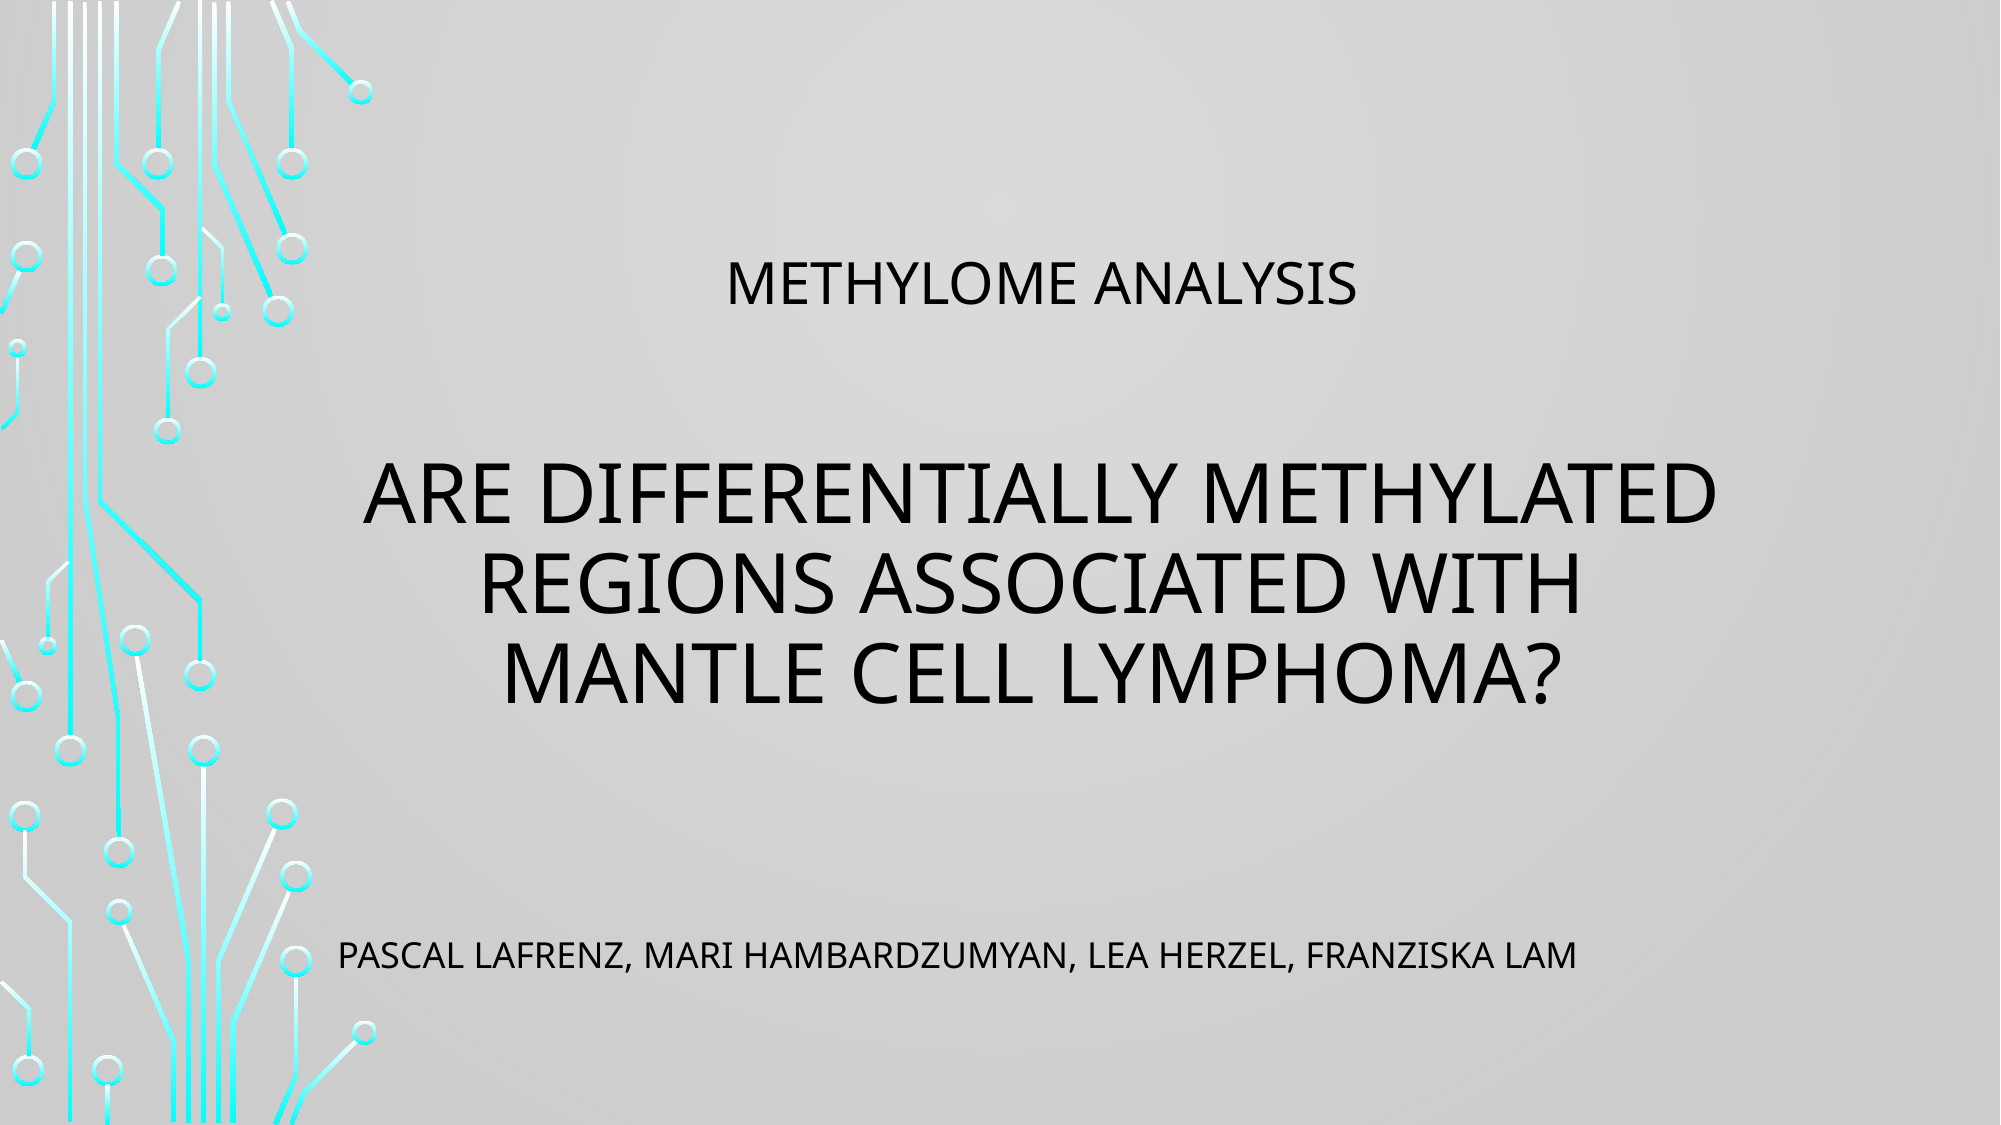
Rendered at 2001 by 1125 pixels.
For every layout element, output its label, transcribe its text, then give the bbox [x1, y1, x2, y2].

subtitle Pascal lafrenz, Mari hambardzumyan, Lea Herzel, Franziska Lam [322, 916, 1763, 1023]
title methylome Analysis are differentially methylated Regions Associated with mantle cell lymphoma? [322, 165, 1763, 811]
